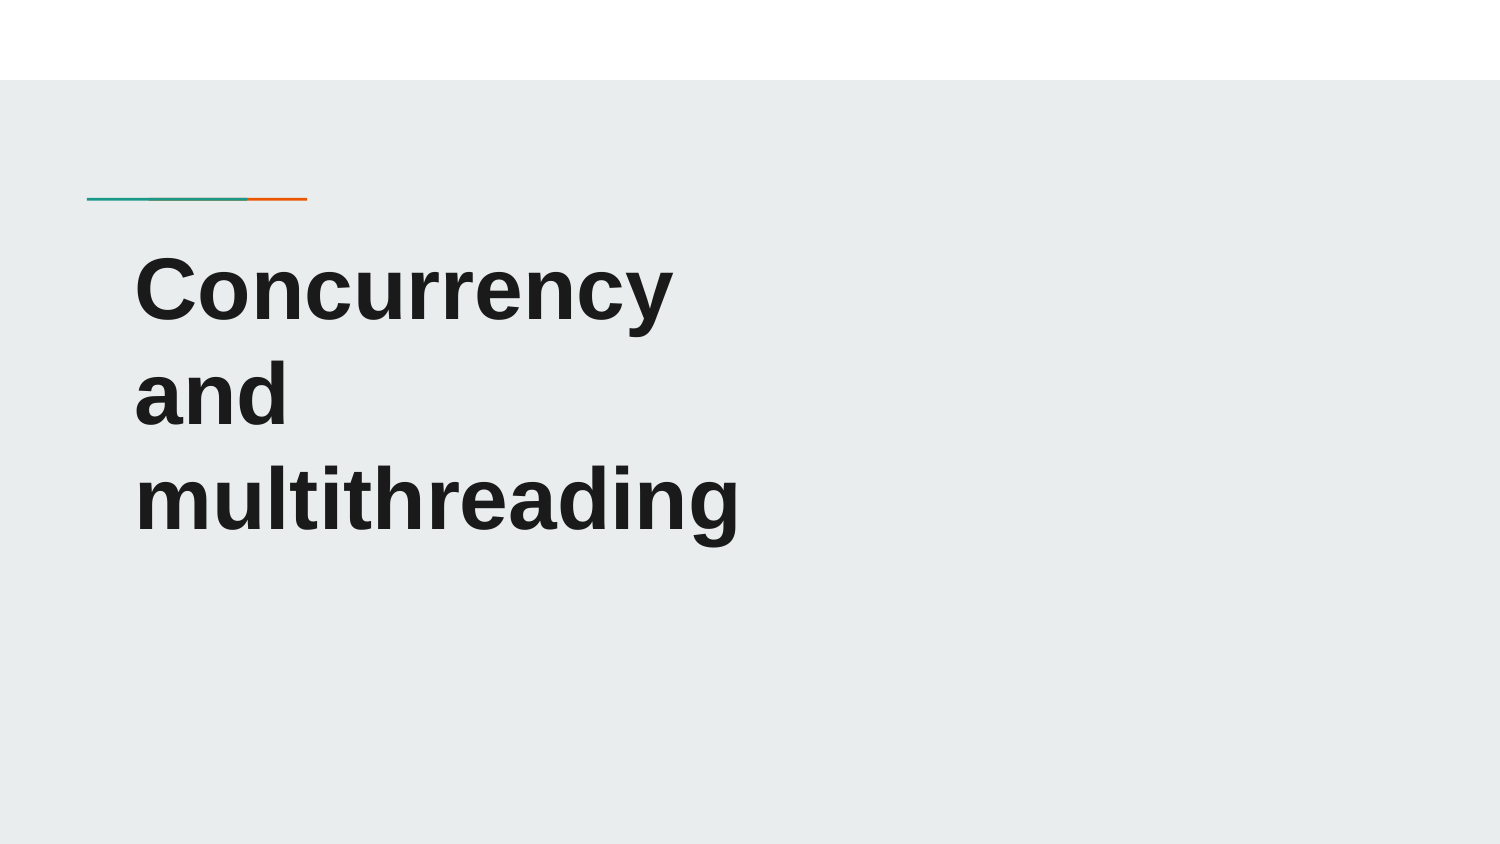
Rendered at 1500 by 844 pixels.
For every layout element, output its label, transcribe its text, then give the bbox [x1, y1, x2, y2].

title Concurrency and multithreading [119, 216, 1381, 589]
